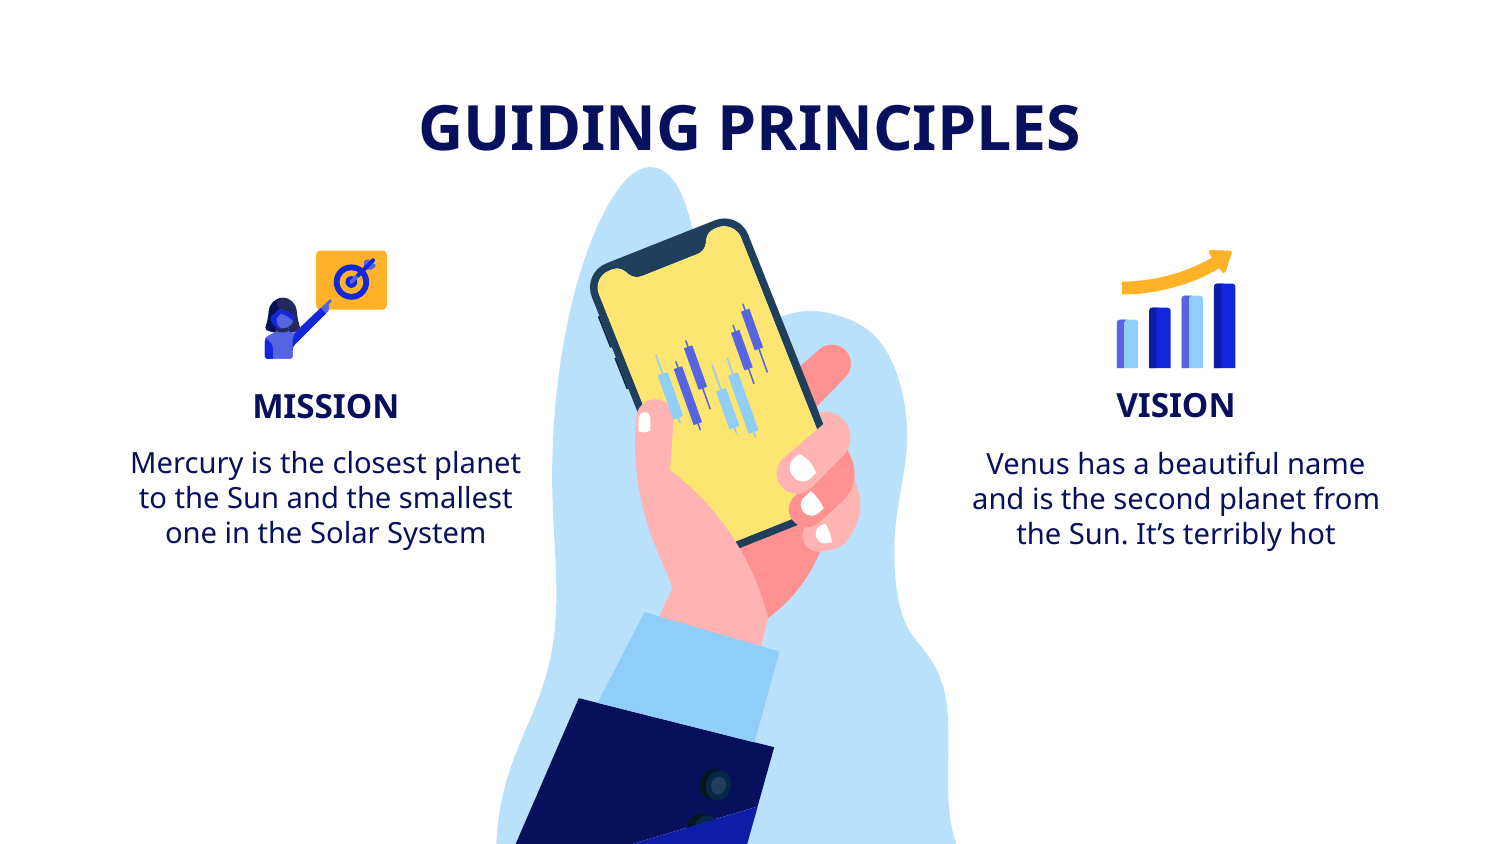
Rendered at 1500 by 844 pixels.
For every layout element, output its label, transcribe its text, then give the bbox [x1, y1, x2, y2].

subtitle Venus has a beautiful name and is the second planet from the Sun. It’s terribly hot [955, 430, 1397, 561]
subtitle Mercury is the closest planet to the Sun and the smallest one in the Solar System [105, 429, 500, 568]
title GUIDING PRINCIPLES [75, 72, 1425, 167]
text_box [505, 218, 863, 844]
title MISSION [105, 370, 500, 429]
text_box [1116, 249, 1236, 369]
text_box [264, 250, 388, 359]
title VISION [955, 369, 1397, 430]
